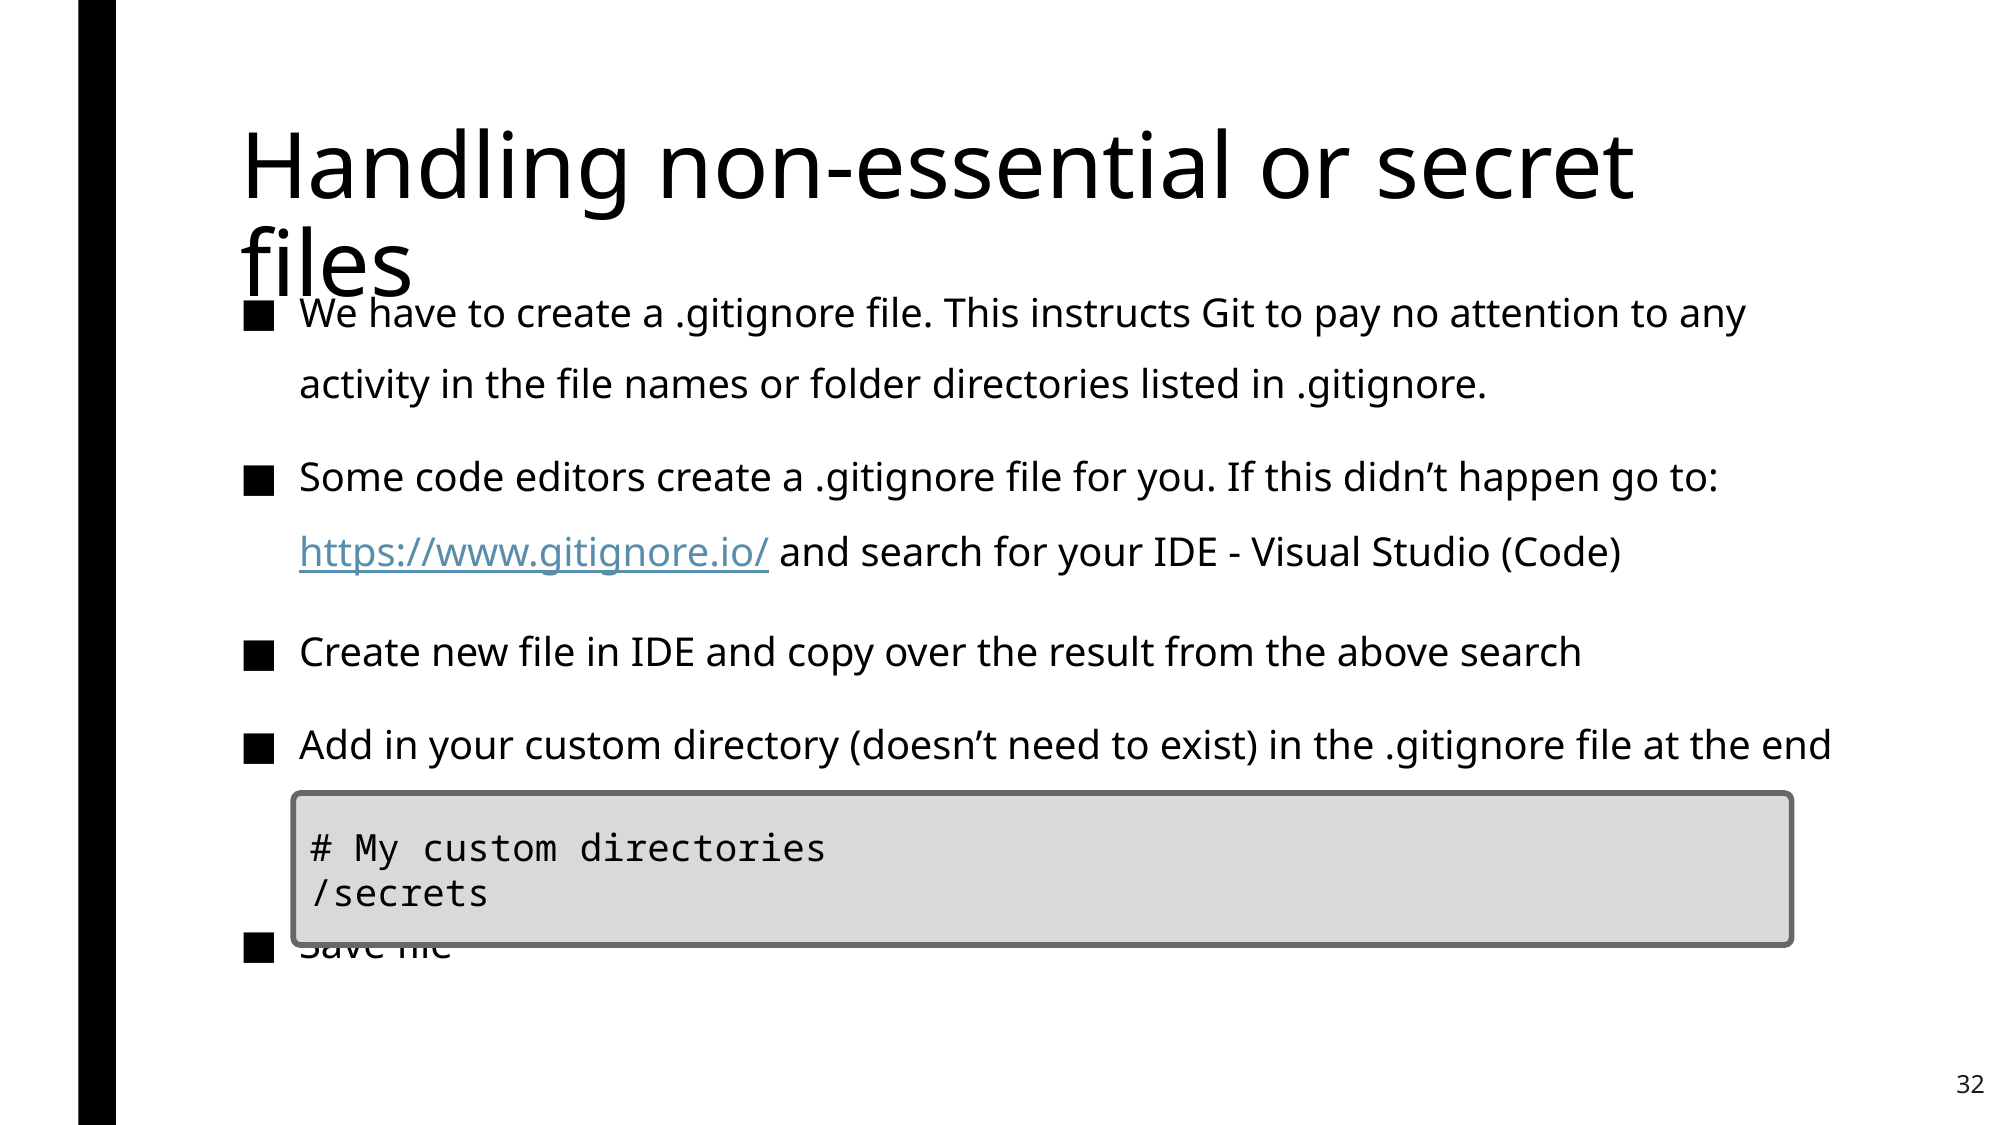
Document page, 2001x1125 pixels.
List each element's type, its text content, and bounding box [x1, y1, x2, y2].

list We have to create a .gitignore file. This instructs Git to pay no attention to any activity in the file names or folder directories listed in .gitignore. Some code editors create a .gitignore file for you. If this didn’t happen go to: https://www.gitignore.io/ and search for your IDE - Visual Studio (Code) Create new file in IDE and copy over the result from the above search Add in your custom directory (doesn’t need to exist) in the .gitignore file at the end Save file [225, 255, 1860, 1037]
text_box # My custom directories /secrets [290, 790, 1795, 948]
title Handling non-essential or secret files [225, 112, 1800, 255]
slide_number 32 [1738, 1052, 2000, 1119]
